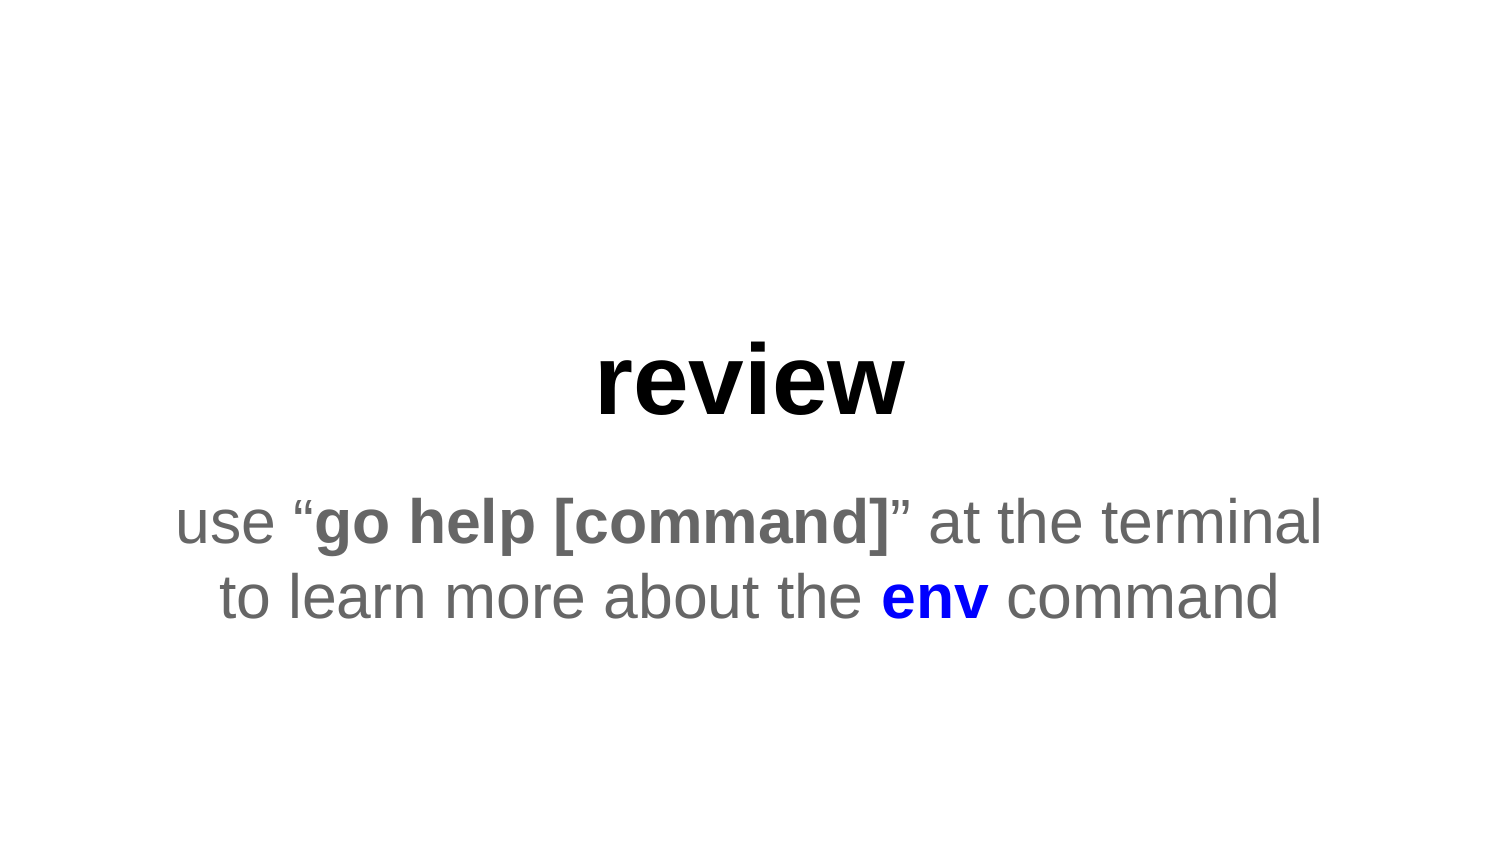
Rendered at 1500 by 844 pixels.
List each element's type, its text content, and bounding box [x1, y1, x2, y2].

subtitle use “go help [command]” at the terminal to learn more about the env command [112, 465, 1388, 657]
title review [112, 259, 1388, 450]
